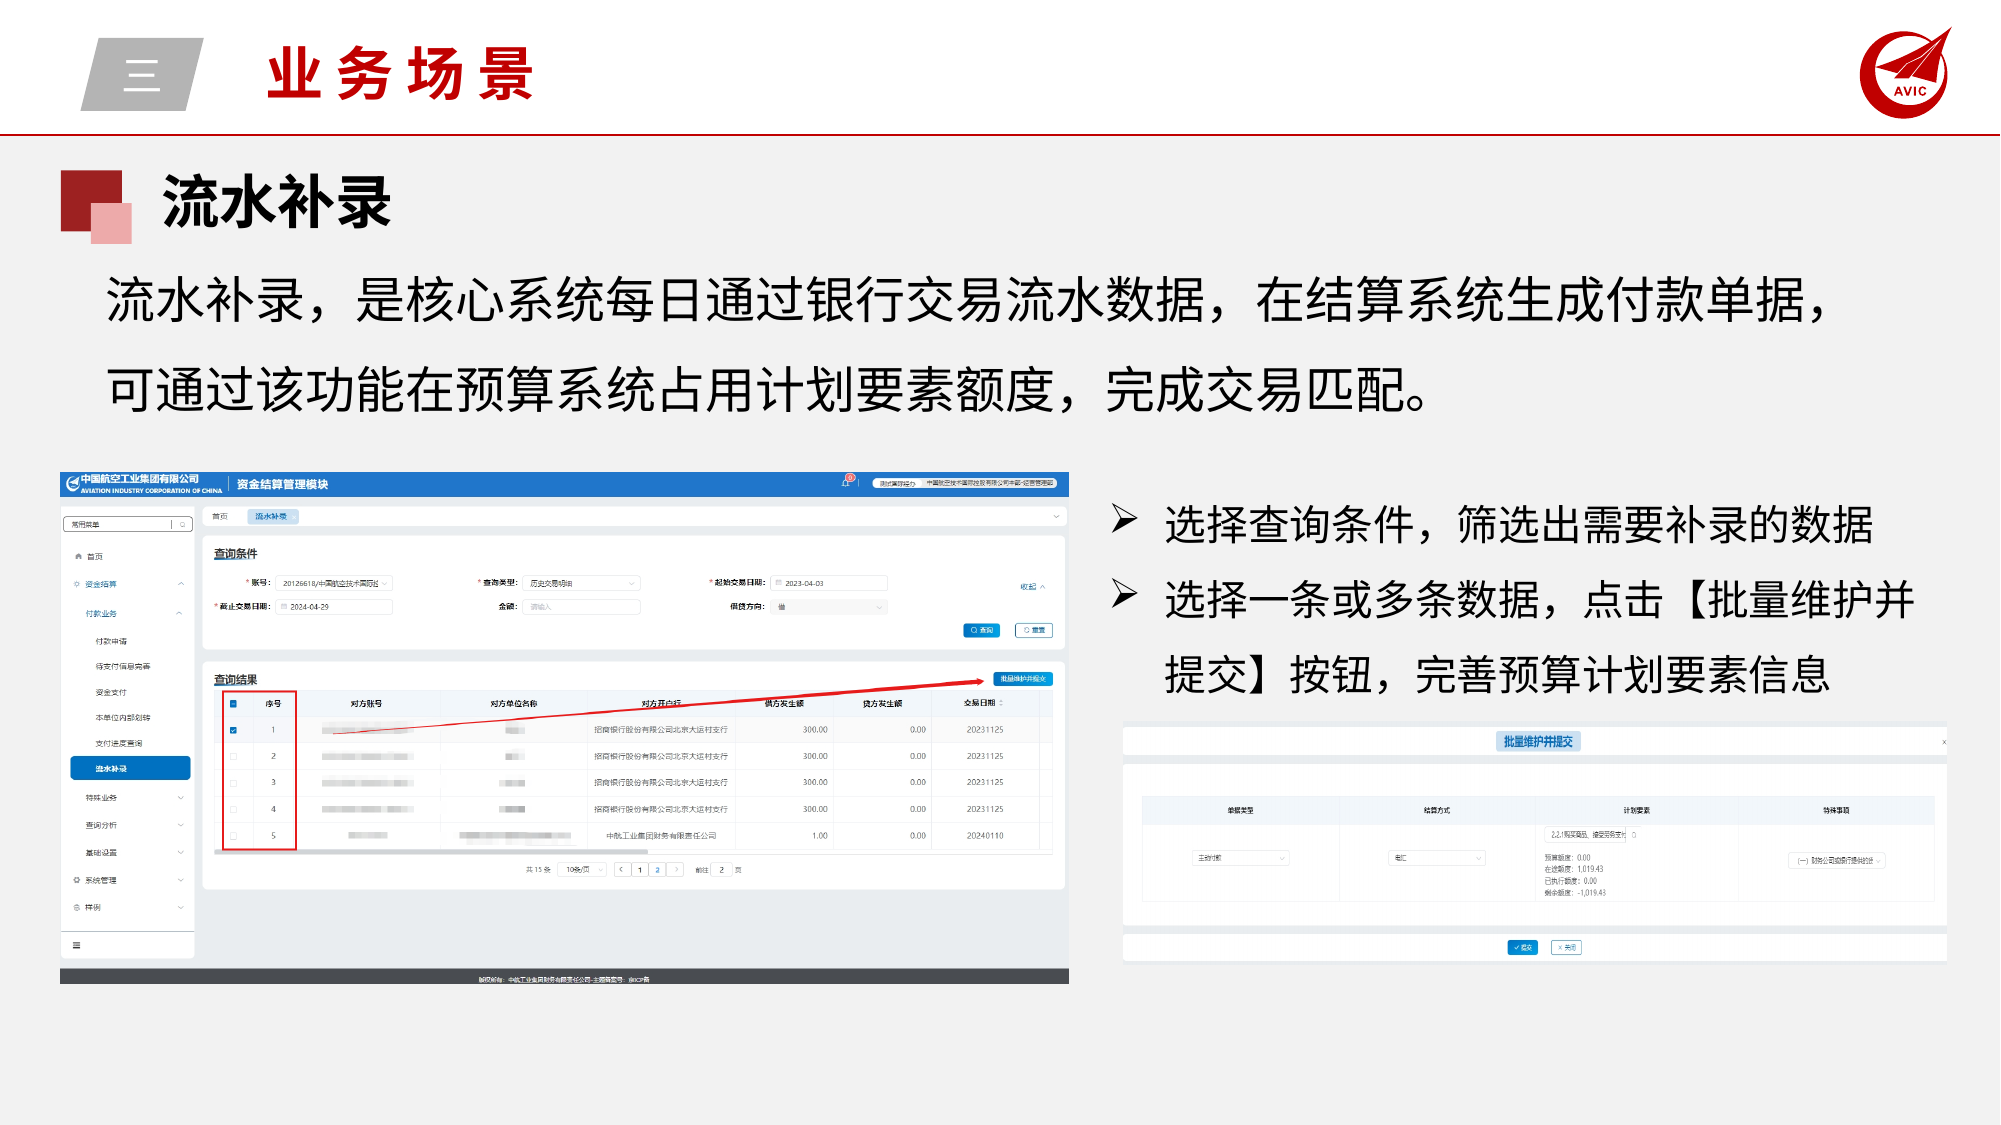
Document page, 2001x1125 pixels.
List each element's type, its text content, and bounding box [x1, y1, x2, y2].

text_box [60, 169, 123, 232]
text_box 流水补录 [146, 158, 1285, 231]
picture [60, 471, 1069, 984]
text_box 流水补录，是核心系统每日通过银行交易流水数据，在结算系统生成付款单据，可通过该功能在预算系统占用计划要素额度，完成交易匹配。 [91, 231, 1830, 427]
text_box [90, 202, 133, 245]
text_box 选择查询条件，筛选出需要补录的数据 选择一条或多条数据，点击【批量维护并提交】按钮，完善预算计划要素信息 [1093, 466, 1938, 706]
picture [1123, 721, 1947, 965]
text_box 业务场景 [250, 37, 1515, 116]
text_box 三 [79, 36, 206, 112]
